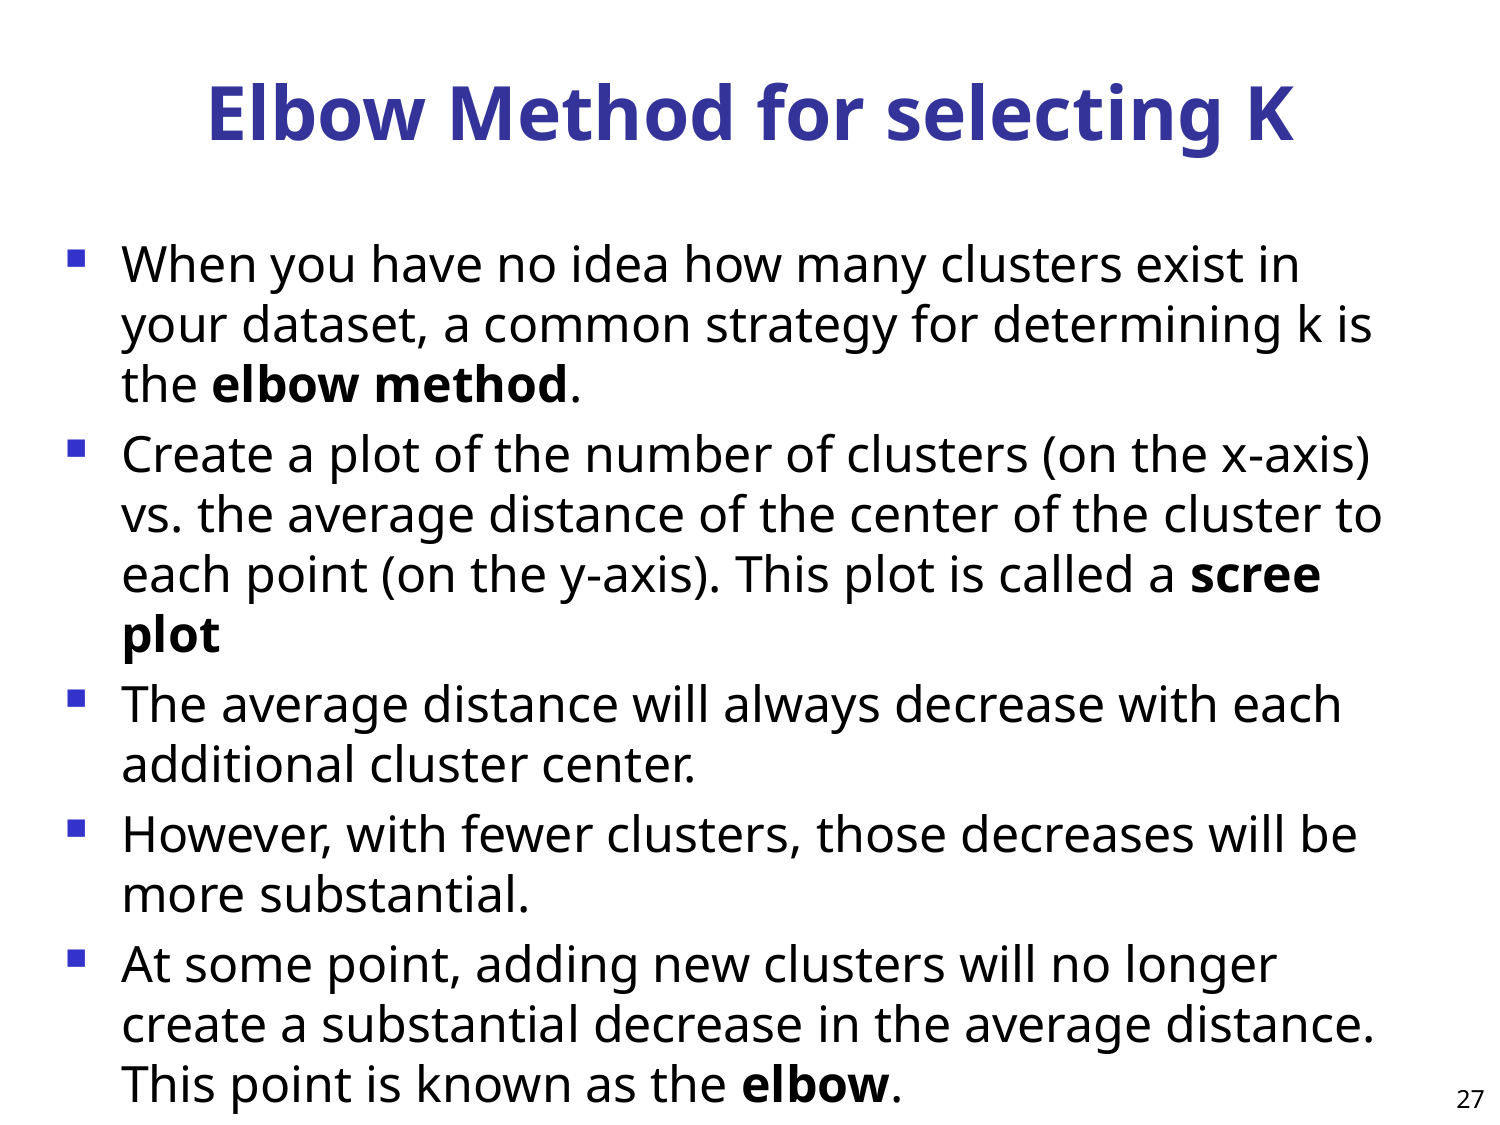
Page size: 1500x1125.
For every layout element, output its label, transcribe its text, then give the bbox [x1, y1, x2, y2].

title Elbow Method for selecting K [0, 62, 1500, 163]
slide_number 27 [1187, 1062, 1500, 1125]
list When you have no idea how many clusters exist in your dataset, a common strategy for determining k is the elbow method. Create a plot of the number of clusters (on the x-axis) vs. the average distance of the center of the cluster to each point (on the y-axis). This plot is called a scree plot The average distance will always decrease with each additional cluster center. However, with fewer clusters, those decreases will be more substantial. At some point, adding new clusters will no longer create a substantial decrease in the average distance. This point is known as the elbow. [50, 224, 1438, 1063]
